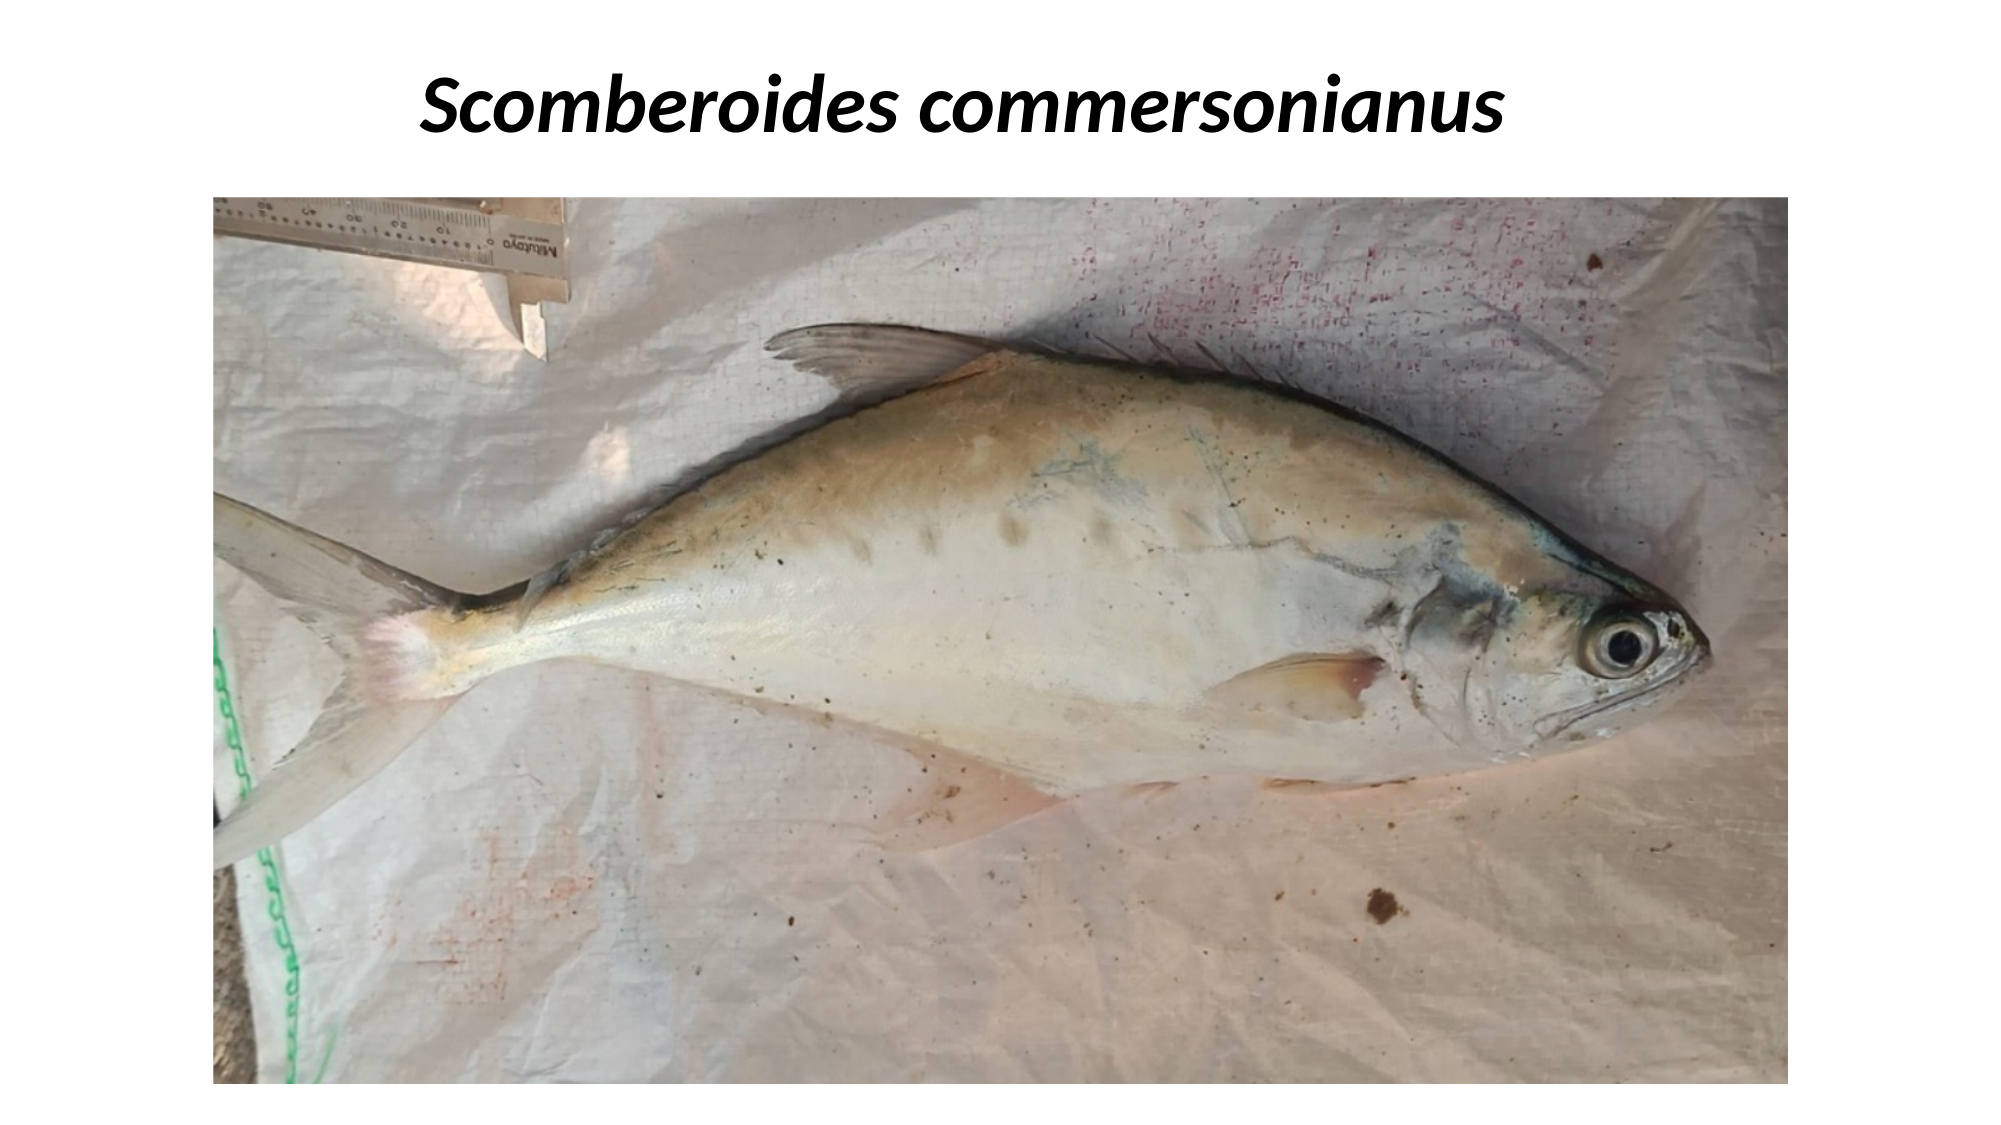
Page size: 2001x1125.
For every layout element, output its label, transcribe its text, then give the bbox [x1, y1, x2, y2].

text_box Scomberoides commersonianus [420, 49, 561, 89]
picture [212, 196, 1788, 1084]
